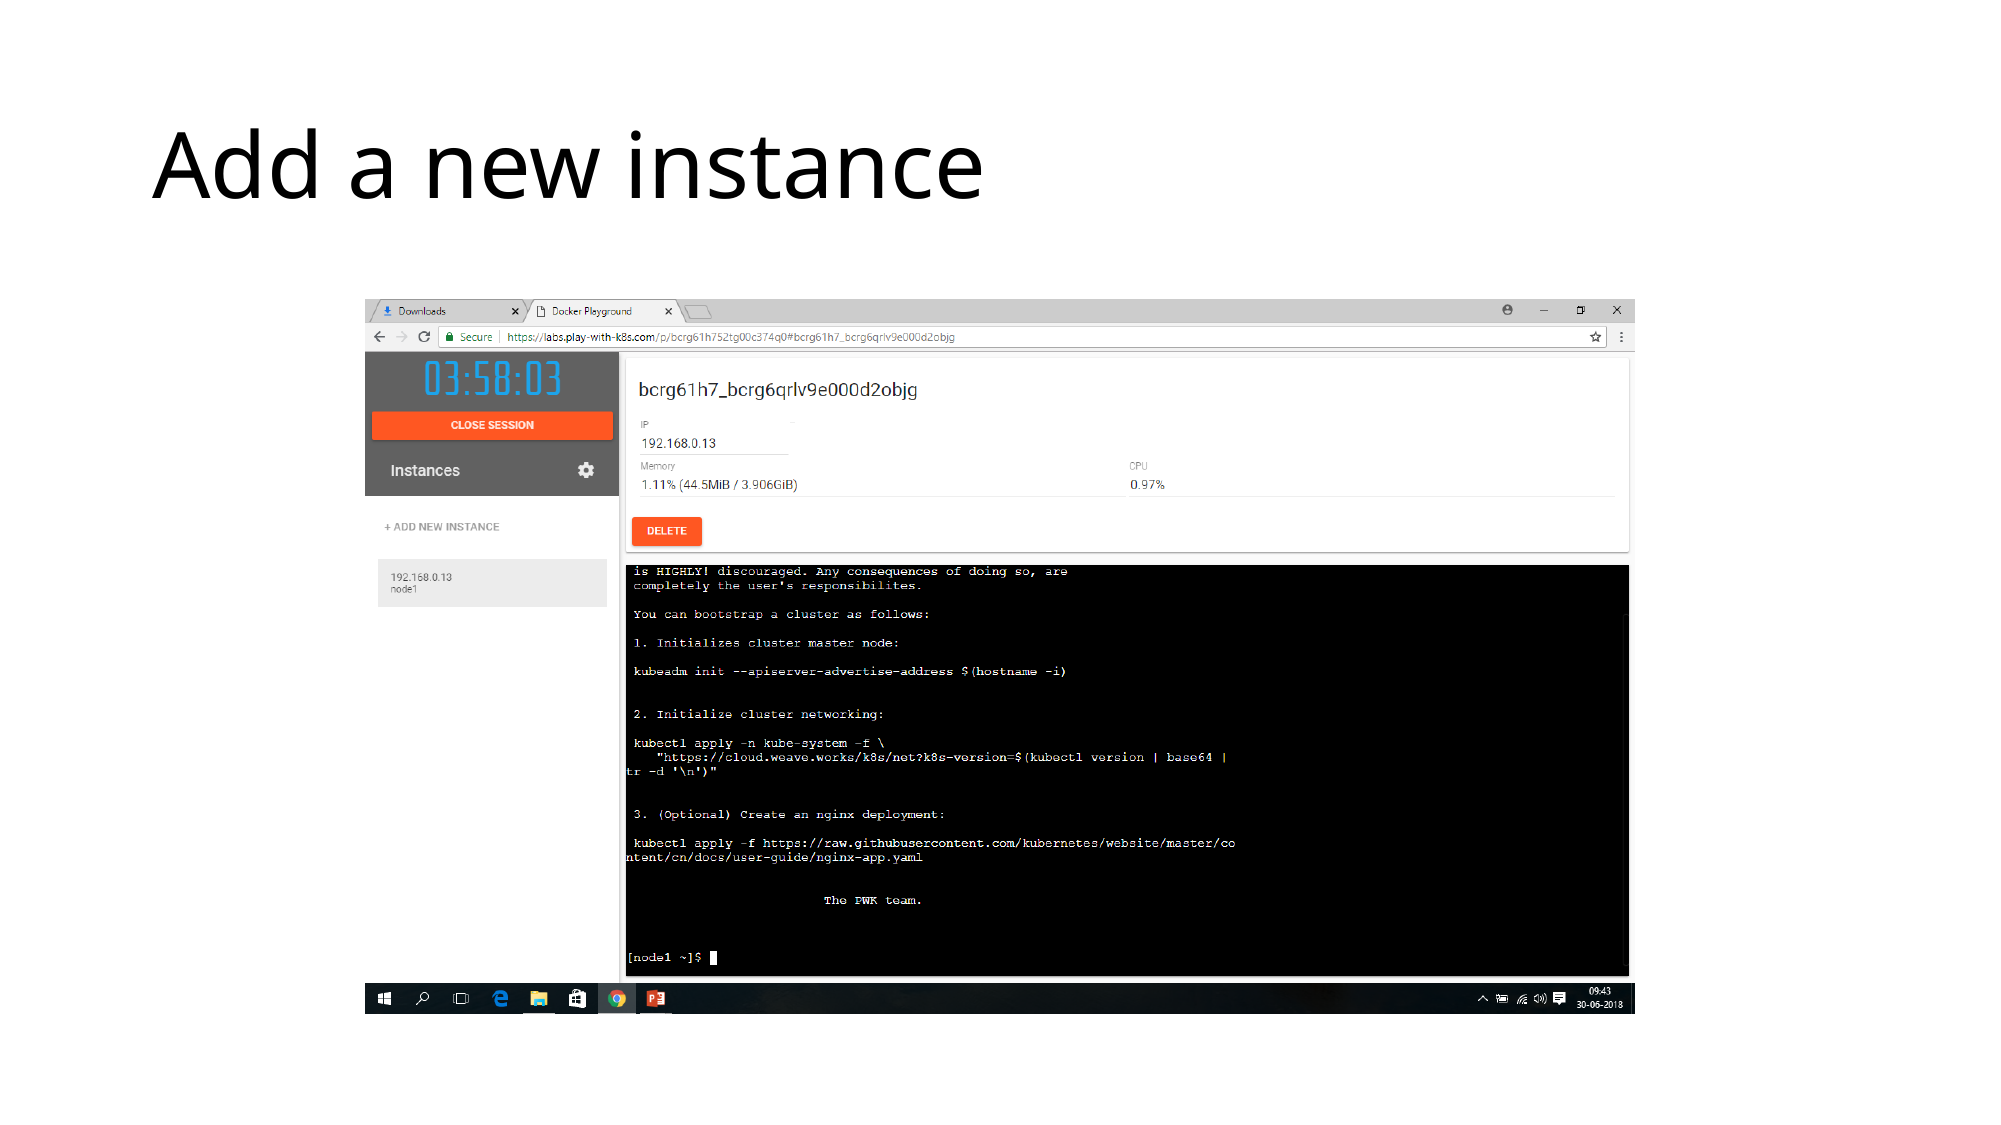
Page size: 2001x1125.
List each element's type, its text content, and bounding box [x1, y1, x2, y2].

picture [365, 299, 1635, 1014]
title Add a new instance [137, 59, 1863, 278]
